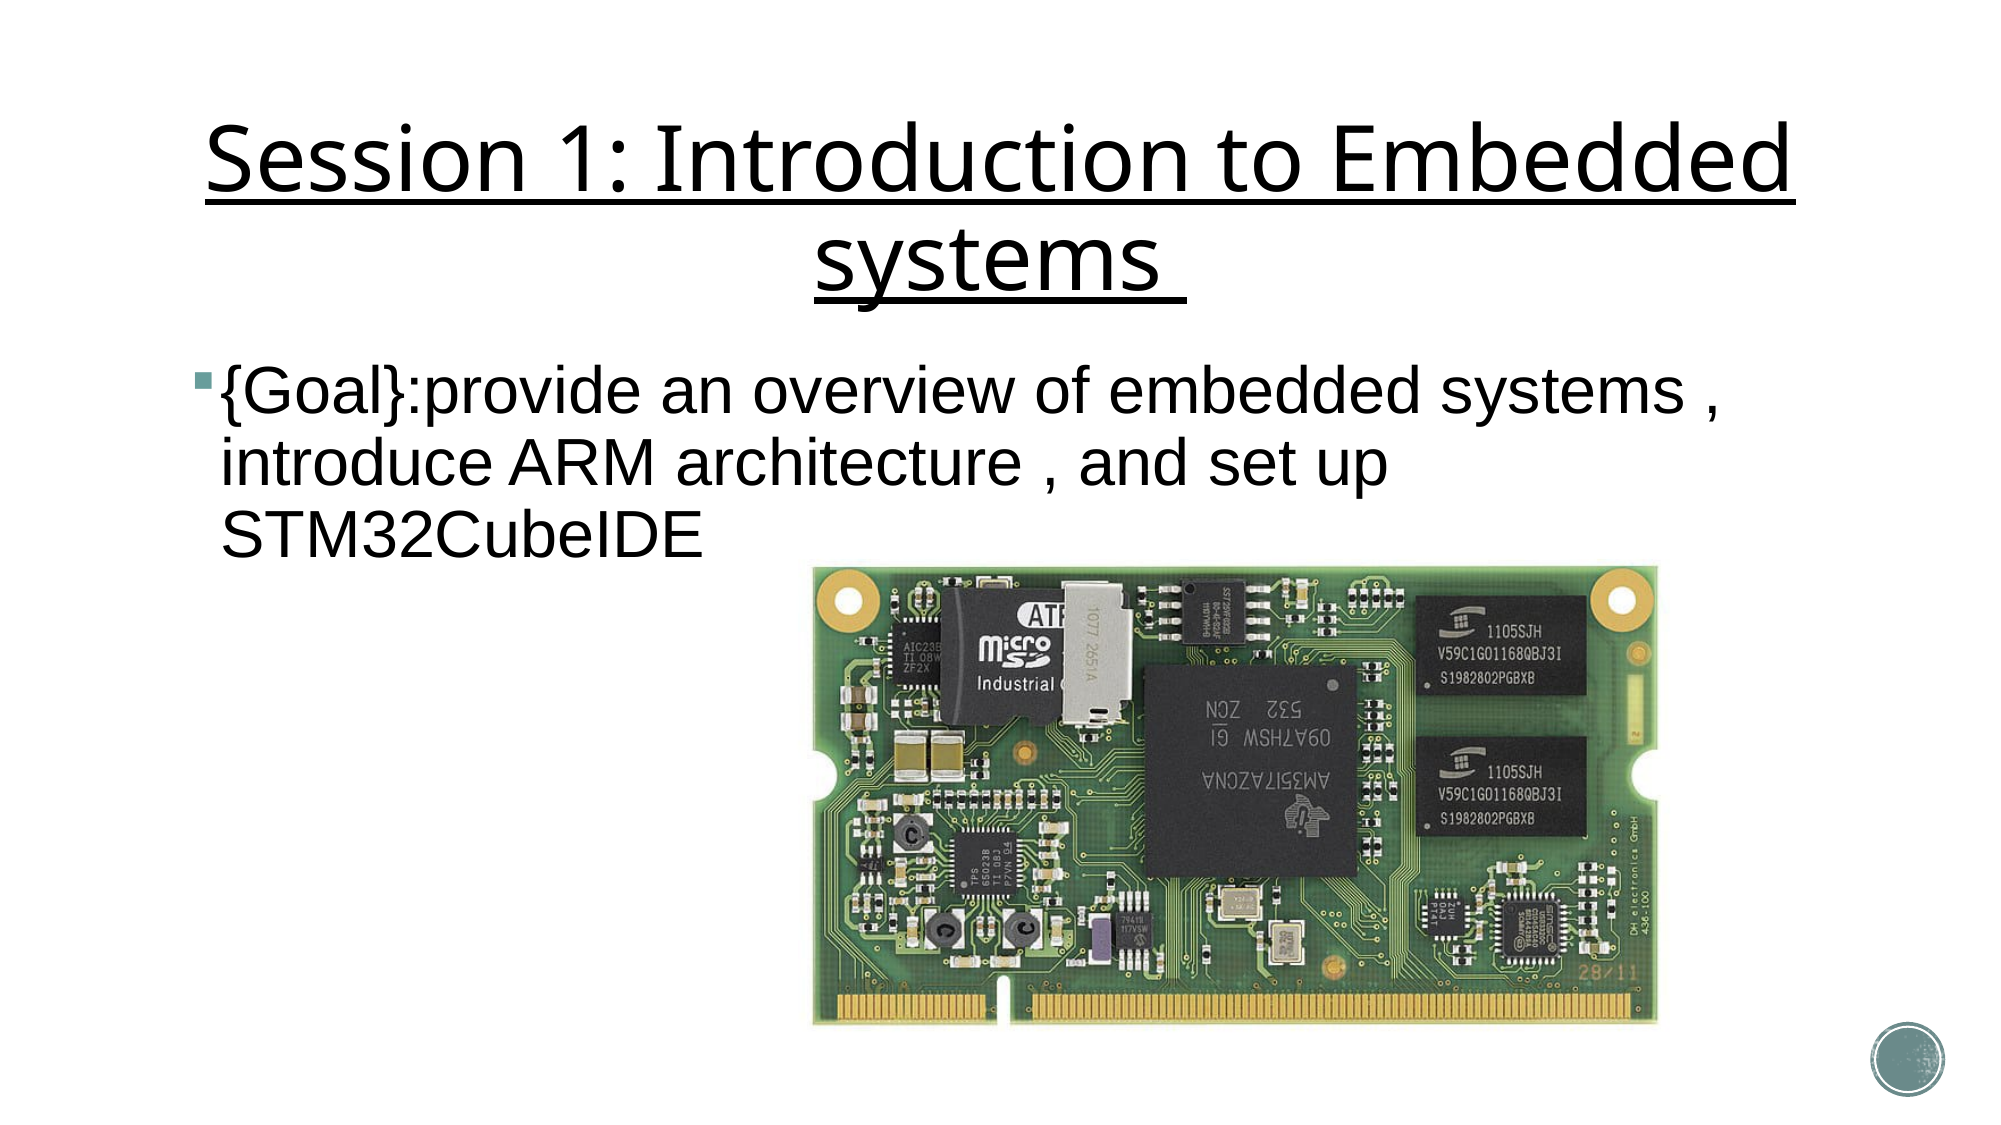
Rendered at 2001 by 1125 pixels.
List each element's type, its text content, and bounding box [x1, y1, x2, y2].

title Session 1: Introduction to Embedded systems [175, 79, 1826, 344]
list {Goal}:provide an overview of embedded systems , introduce ARM architecture , and set up STM32CubeIDE [175, 348, 1826, 1013]
picture [780, 541, 1688, 1047]
